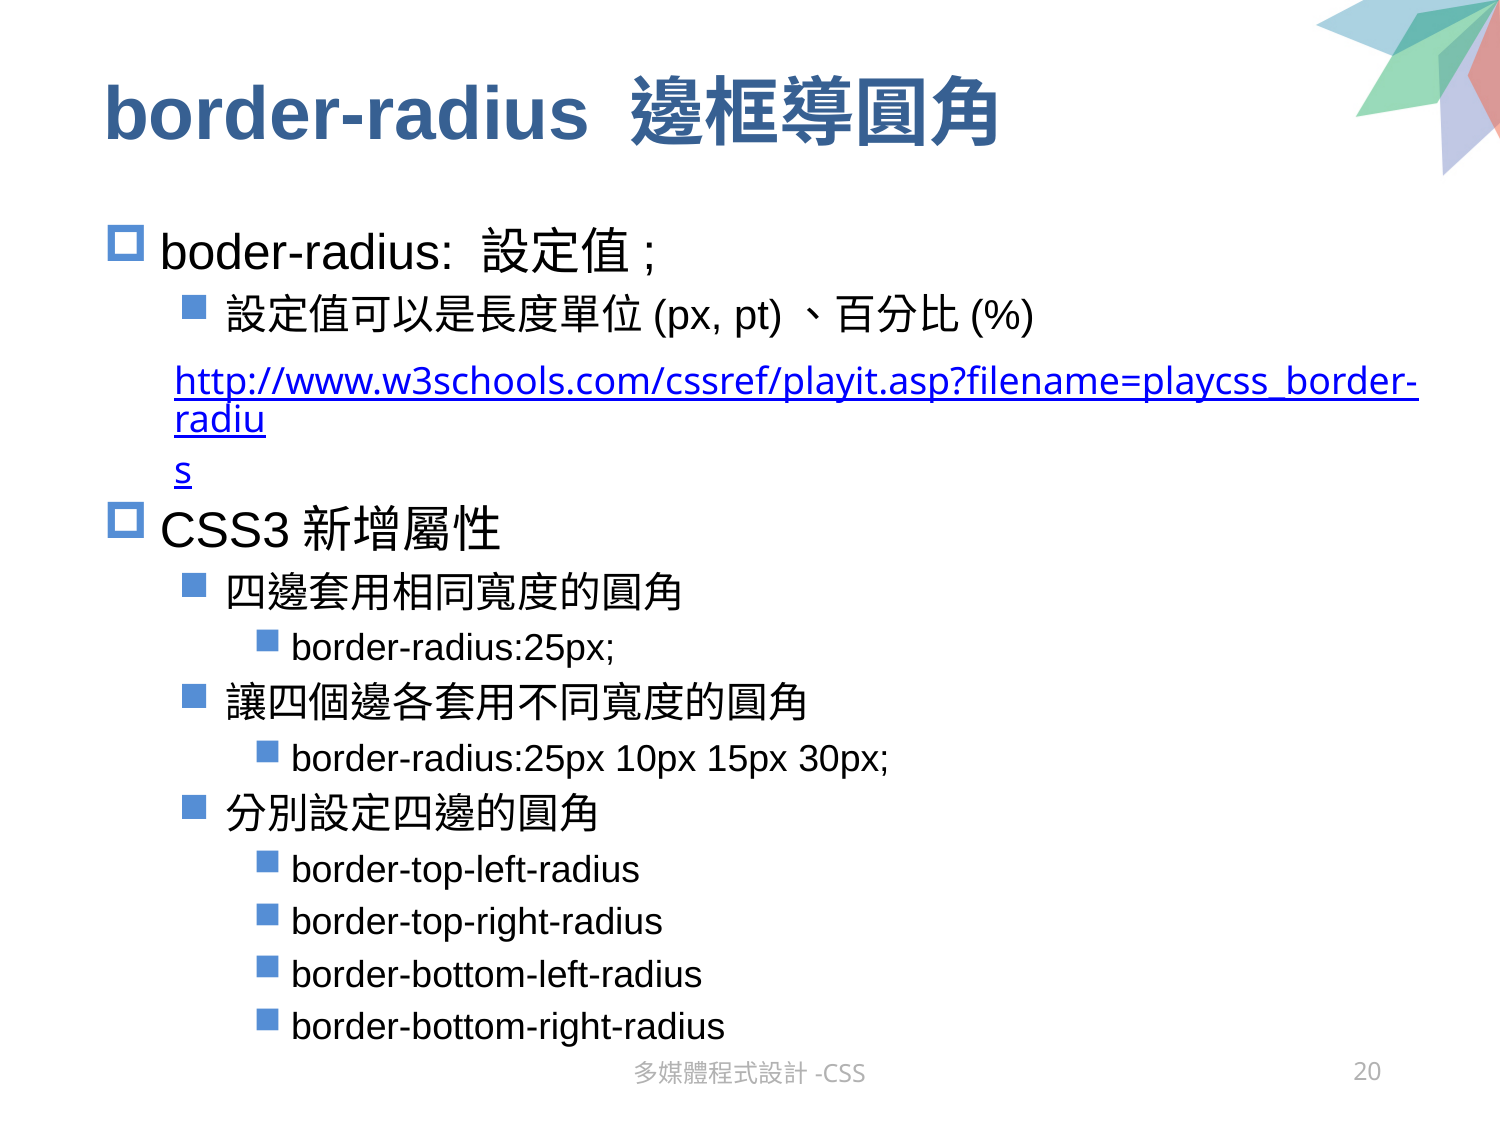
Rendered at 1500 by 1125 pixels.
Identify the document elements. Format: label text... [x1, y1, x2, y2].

footer 多媒體程式設計-CSS [496, 1042, 1004, 1103]
list boder-radius: 設定值; 設定值可以是長度單位(px, pt)、百分比(%) CSS3新增屬性 四邊套用相同寬度的圓角 border-radius:25px; 讓四個邊各套用不同寬度的圓角 border-radius:25px 10px 15px 30px; 分別設定四邊的圓角 border-top-left-radius border-top-right-radius border-bottom-left-radius border-bottom-right-radius [88, 211, 1397, 1003]
title border-radius 邊框導圓角 [88, 7, 1397, 211]
slide_number 20 [1059, 1042, 1397, 1103]
picture [0, 0, 1500, 1125]
text_box http://www.w3schools.com/cssref/playit.asp?filename=playcss_border-radius [159, 349, 1444, 512]
